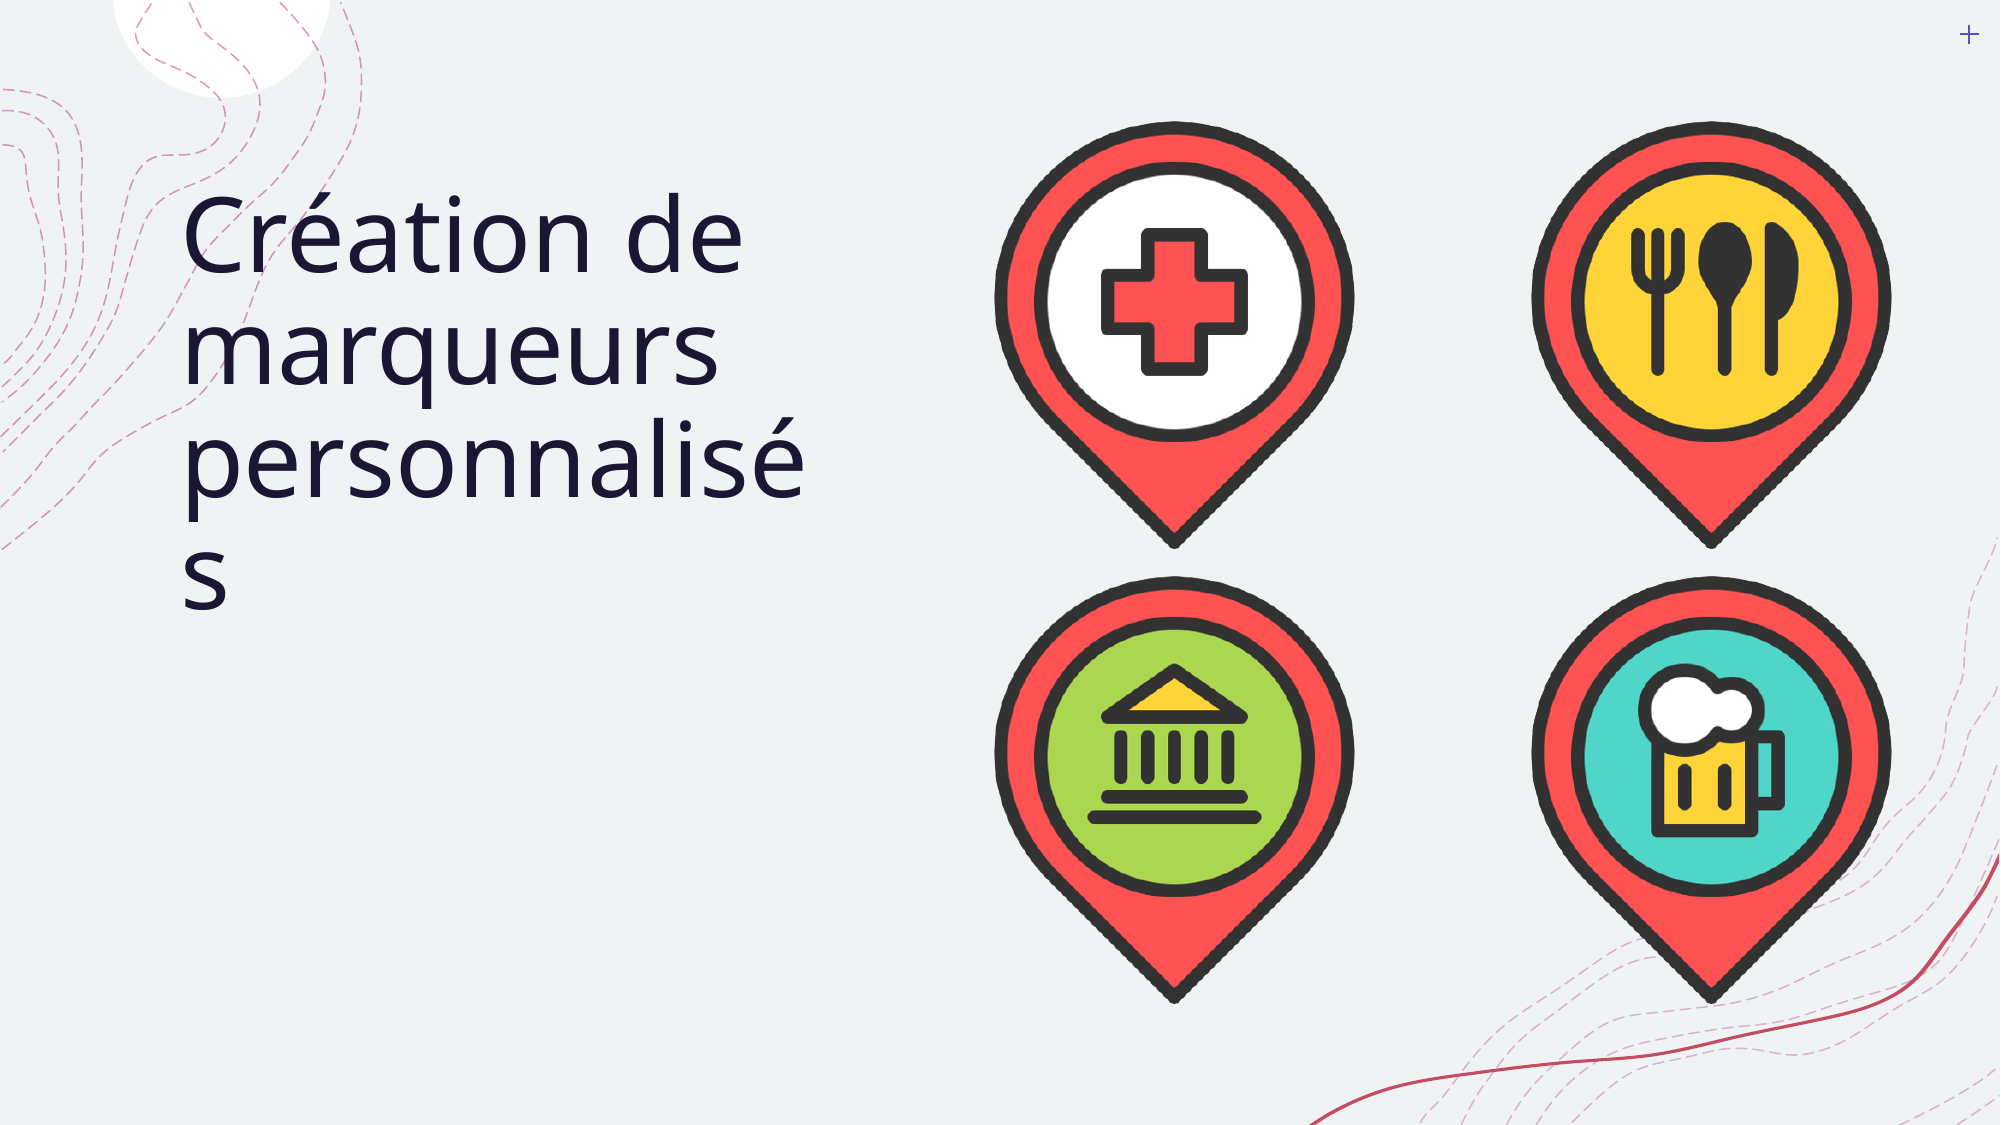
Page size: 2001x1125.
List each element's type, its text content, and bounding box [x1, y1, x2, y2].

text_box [0, 0, 362, 550]
picture [1497, 576, 1925, 1004]
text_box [1959, 24, 1979, 44]
picture [960, 121, 1388, 549]
text_box [0, 0, 2000, 1125]
title Création de marqueurs personnalisés [164, 122, 871, 640]
picture [1497, 121, 1925, 549]
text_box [1308, 537, 2000, 1125]
picture [960, 576, 1388, 1004]
